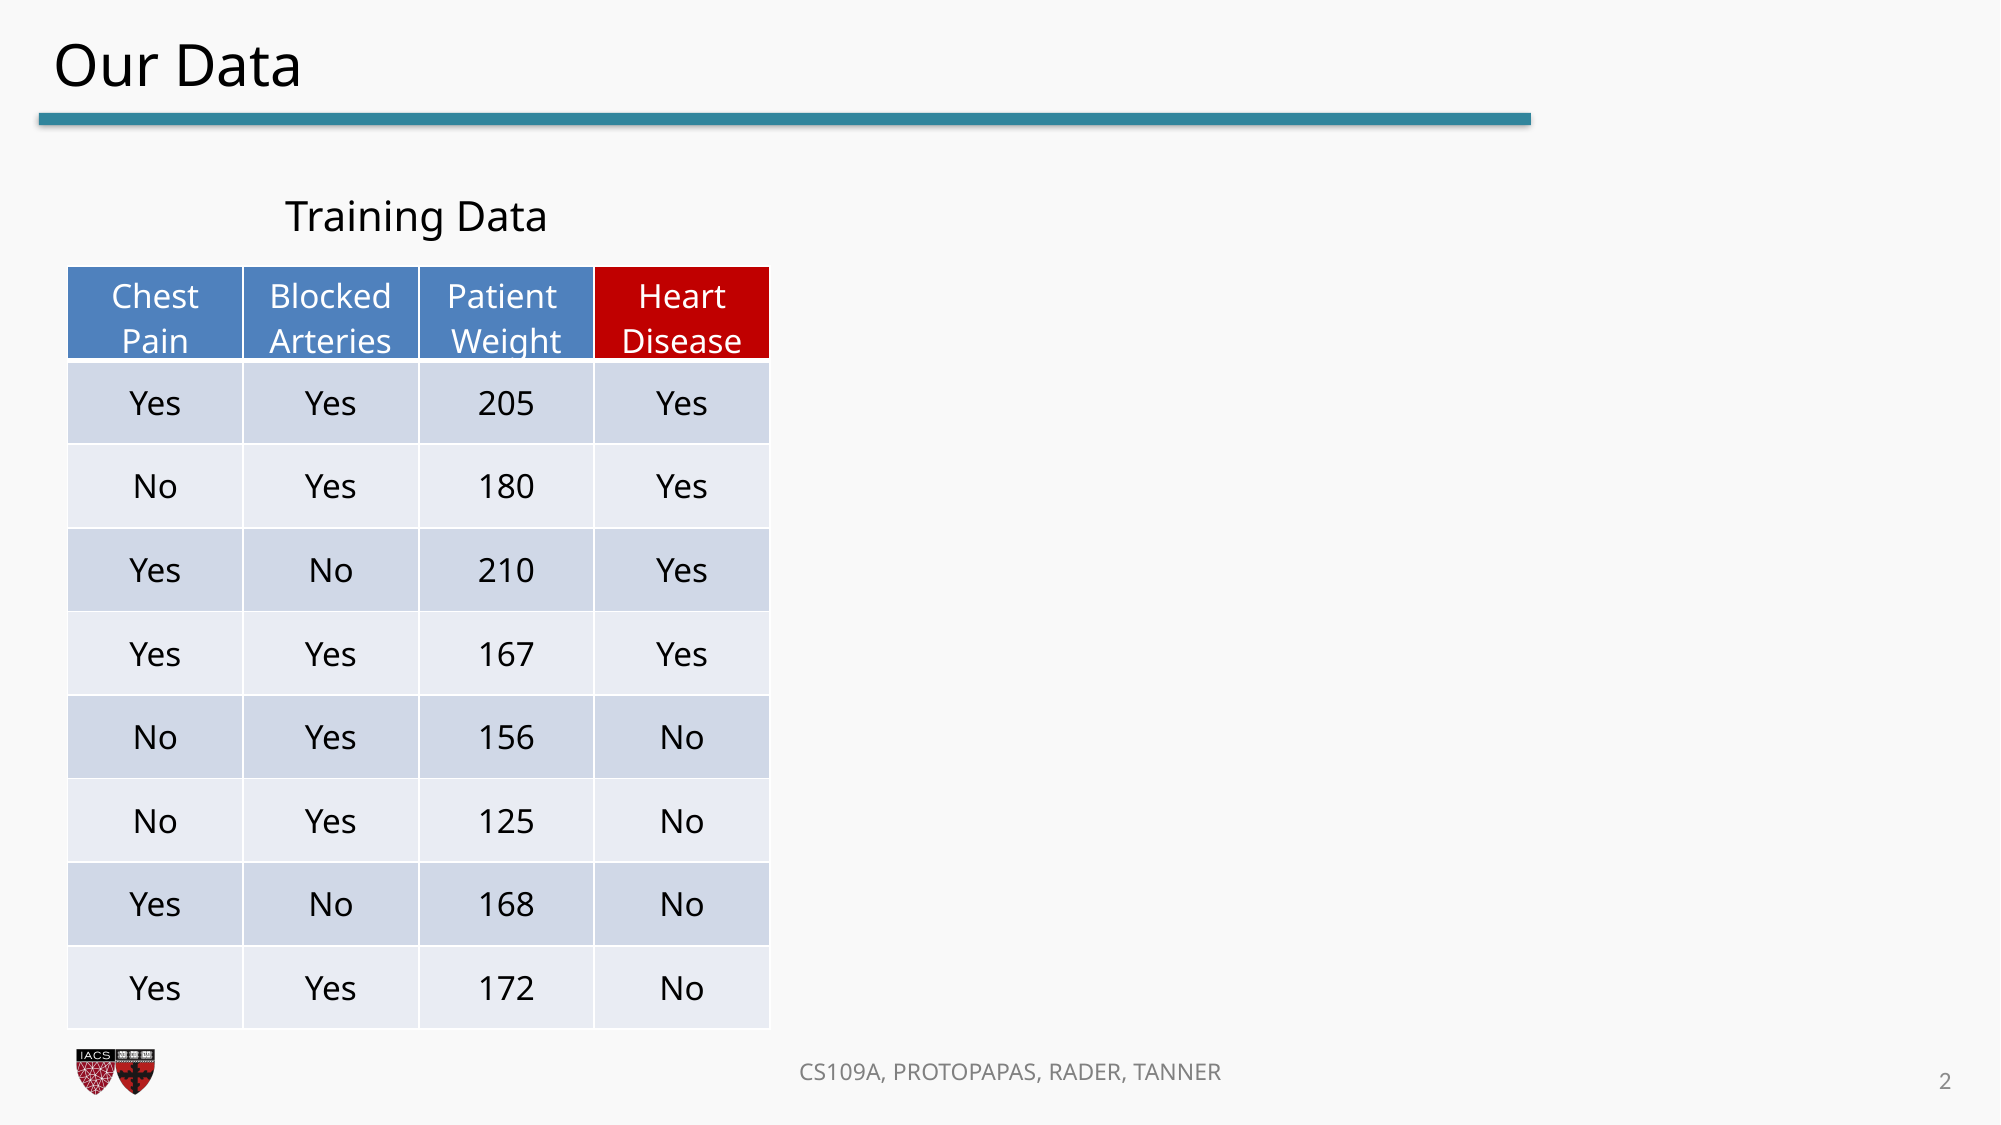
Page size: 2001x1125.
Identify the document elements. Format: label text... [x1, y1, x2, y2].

table_cell Yes [595, 529, 769, 611]
table_cell Yes [595, 445, 769, 527]
slide_number 2 [1500, 1050, 1967, 1110]
table_cell Yes [595, 363, 769, 443]
table_cell 167 [420, 612, 593, 694]
text_box Our Data [38, 21, 832, 106]
table_cell No [595, 947, 769, 1028]
table_cell No [244, 529, 418, 611]
table_cell 172 [420, 947, 593, 1028]
table_cell No [244, 863, 418, 945]
table_cell Yes [68, 863, 242, 945]
table_cell Yes [244, 445, 418, 527]
table_cell 168 [420, 863, 593, 945]
table_cell Yes [244, 779, 418, 861]
table_cell Yes [68, 363, 242, 443]
table_header Chest Pain [68, 267, 242, 358]
table_cell Yes [244, 612, 418, 694]
table_header Heart Disease [595, 267, 769, 358]
table_cell 180 [420, 445, 593, 527]
table_cell Yes [68, 947, 242, 1028]
table_cell 210 [420, 529, 593, 611]
table_cell No [68, 696, 242, 778]
table_cell No [595, 863, 769, 945]
table_header Blocked Arteries [244, 267, 418, 358]
picture [75, 1049, 155, 1095]
table_cell Yes [244, 947, 418, 1028]
table_cell Yes [244, 696, 418, 778]
table_cell Yes [244, 363, 418, 443]
table_cell 125 [420, 779, 593, 861]
table_cell Yes [68, 529, 242, 611]
table_cell No [68, 779, 242, 861]
table_cell 156 [420, 696, 593, 778]
text_box [38, 112, 1532, 126]
table_cell Yes [68, 612, 242, 694]
table_cell No [68, 445, 242, 527]
table_header Patient Weight [420, 267, 593, 358]
table_cell 205 [420, 363, 593, 443]
table_cell Yes [595, 612, 769, 694]
text_box Training Data [270, 181, 618, 247]
table_cell No [595, 779, 769, 861]
table_cell No [595, 696, 769, 778]
